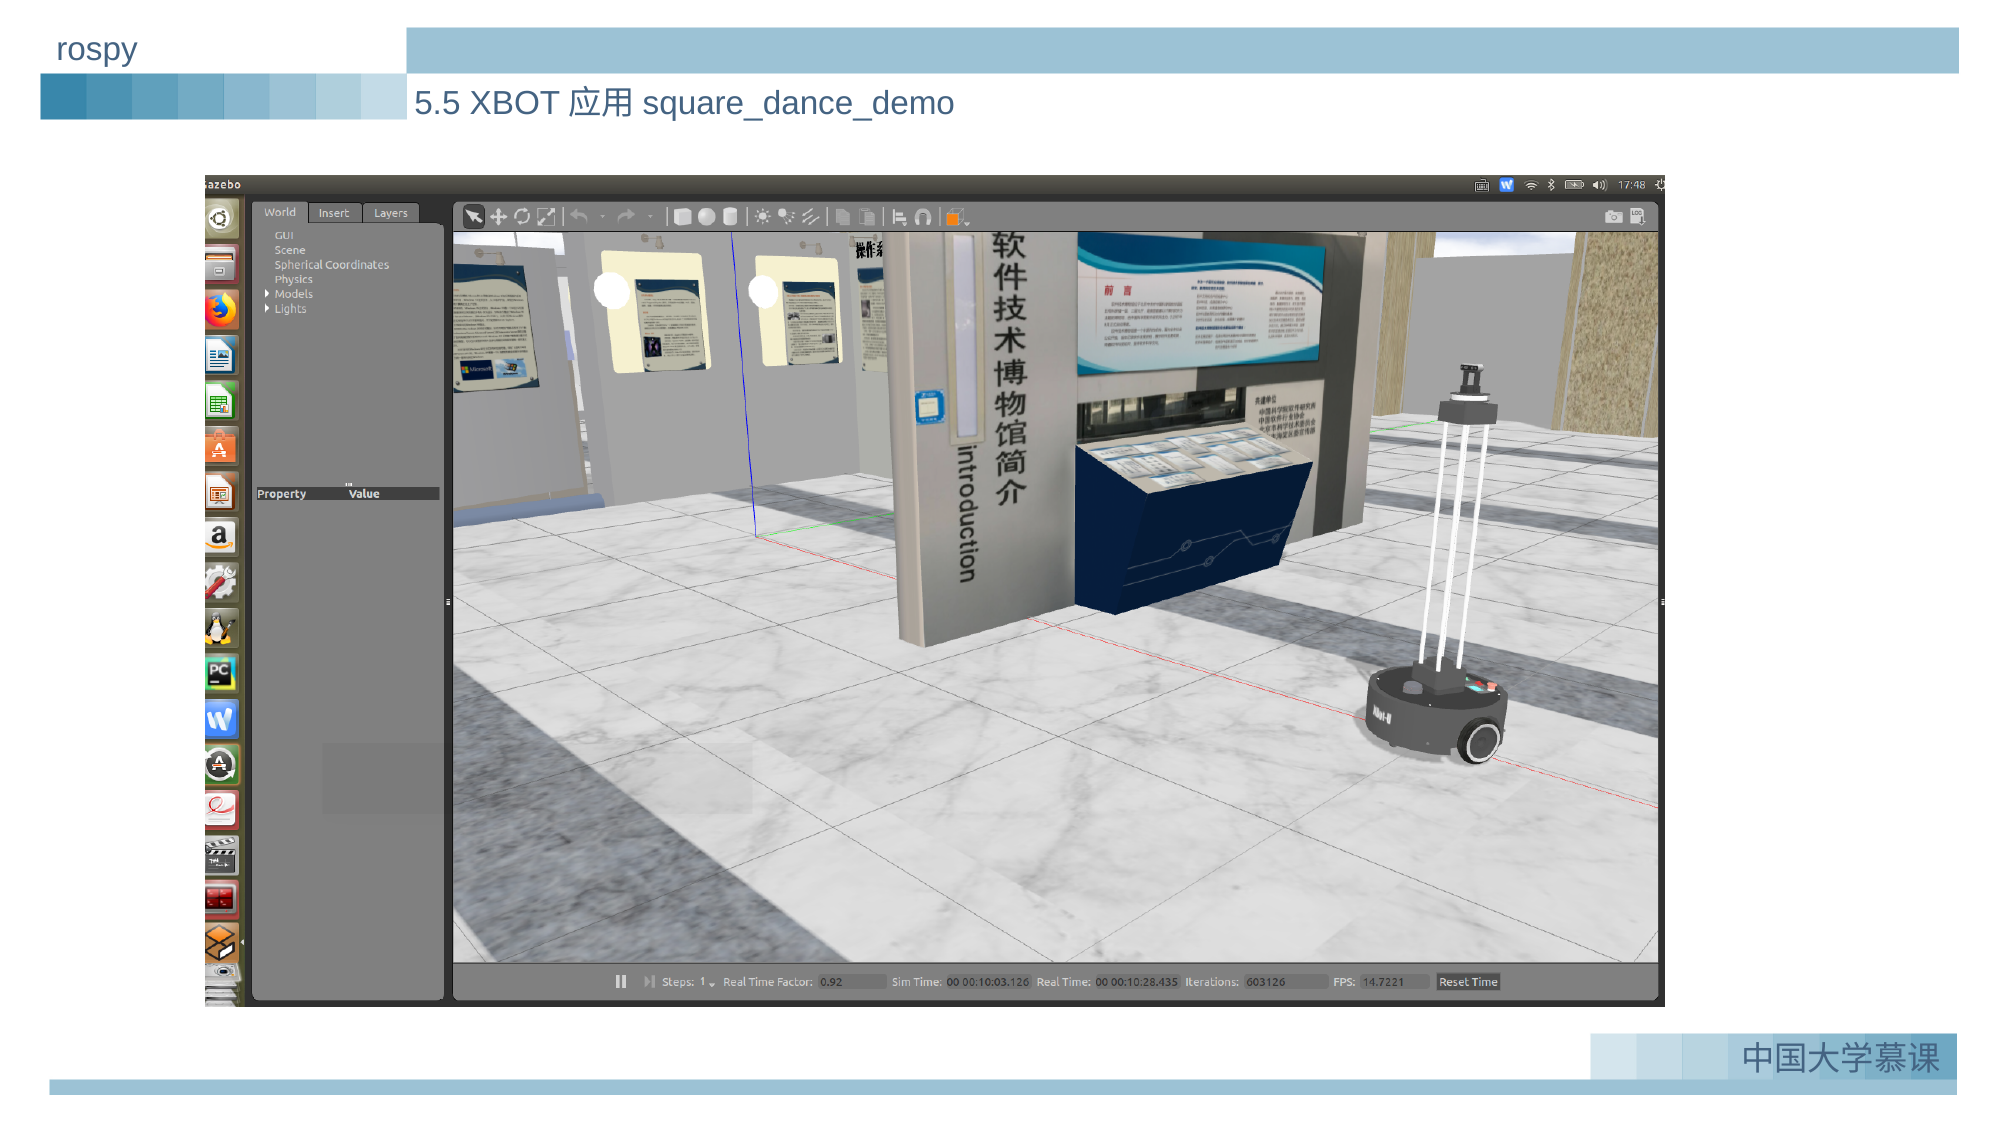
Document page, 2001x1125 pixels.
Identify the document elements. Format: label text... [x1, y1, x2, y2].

text_box 中国大学慕课 [1726, 1029, 1956, 1085]
text_box 5.5 XBOT应用square_dance_demo [399, 73, 971, 129]
text_box rospy [41, 19, 153, 75]
picture [0, 0, 2001, 1125]
